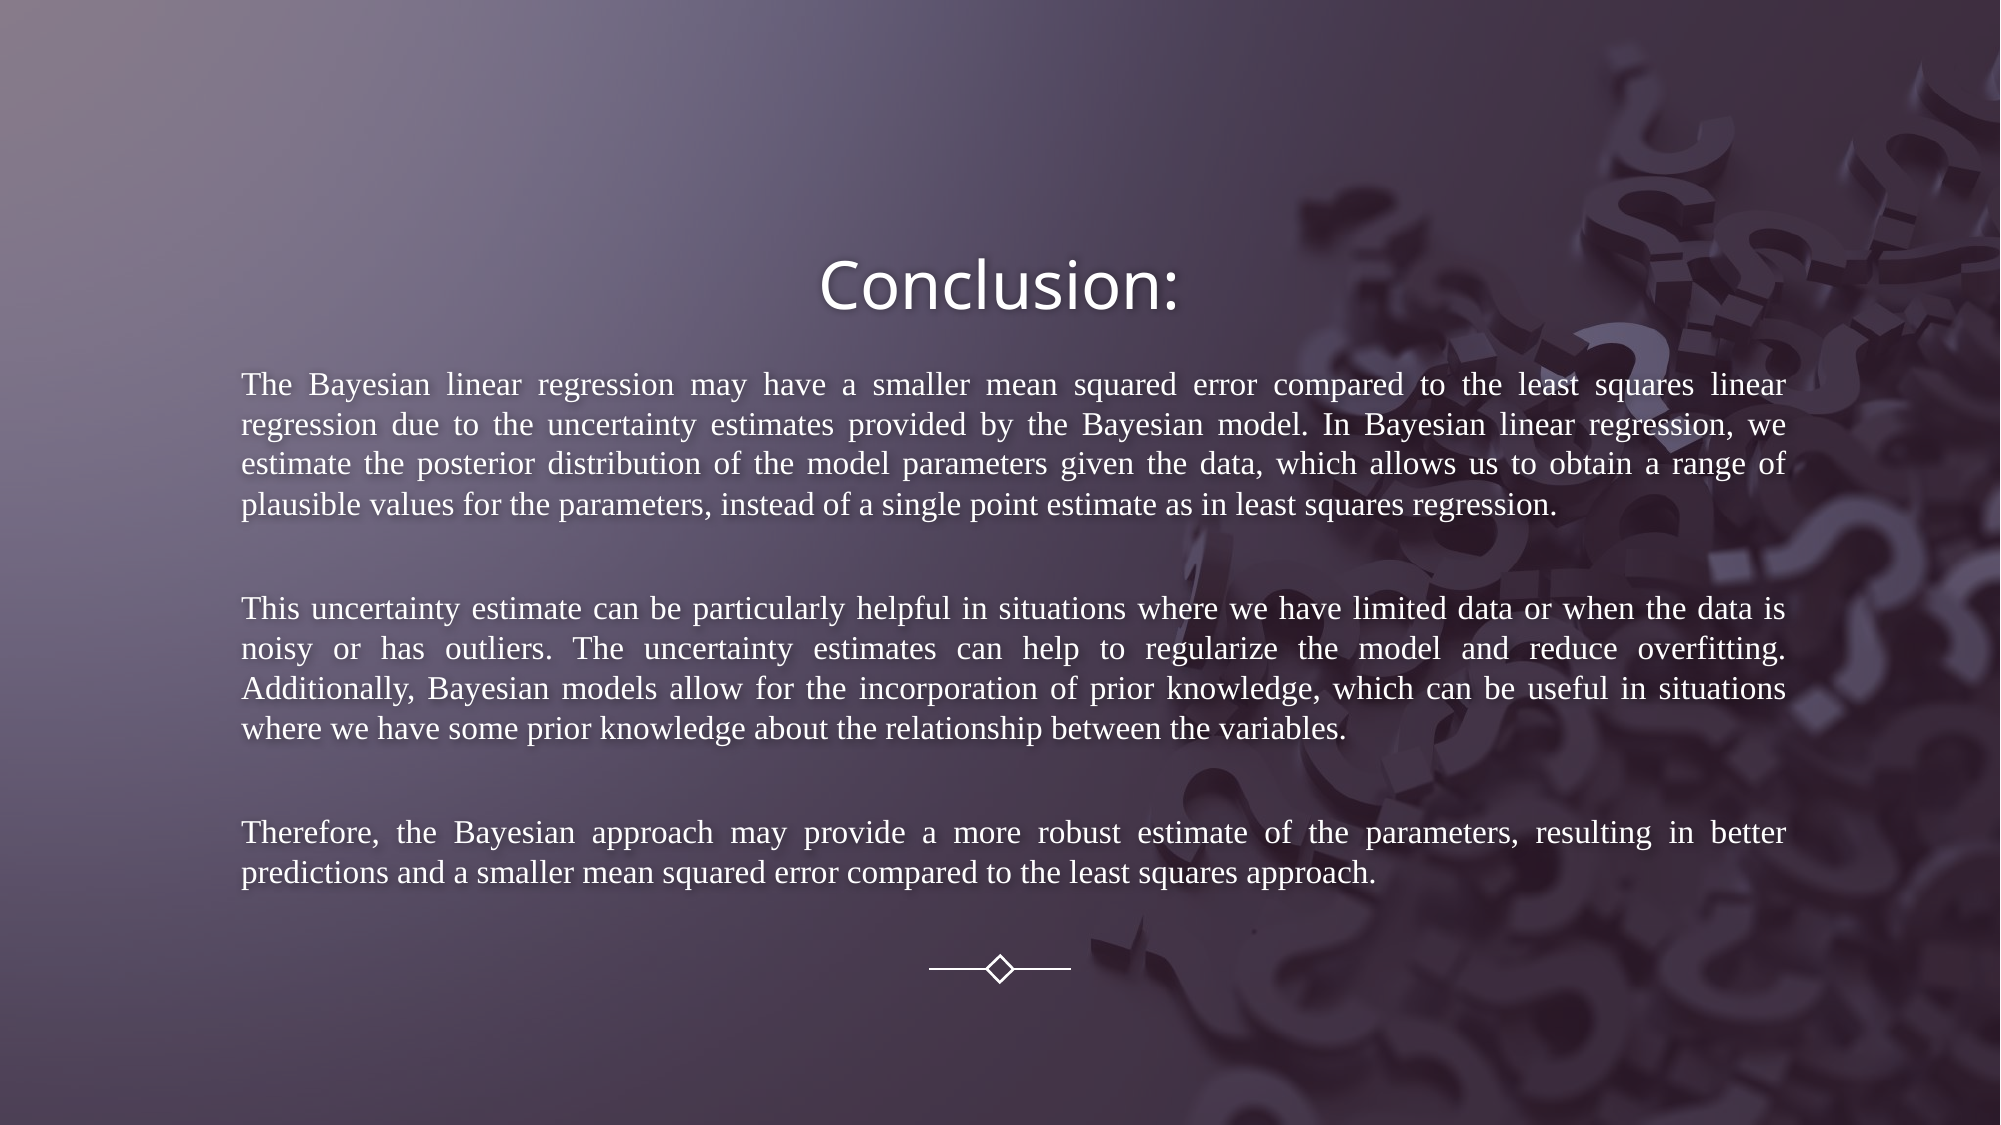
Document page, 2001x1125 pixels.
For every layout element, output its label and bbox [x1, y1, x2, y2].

picture [0, 0, 2000, 1125]
text_box [928, 959, 1072, 979]
